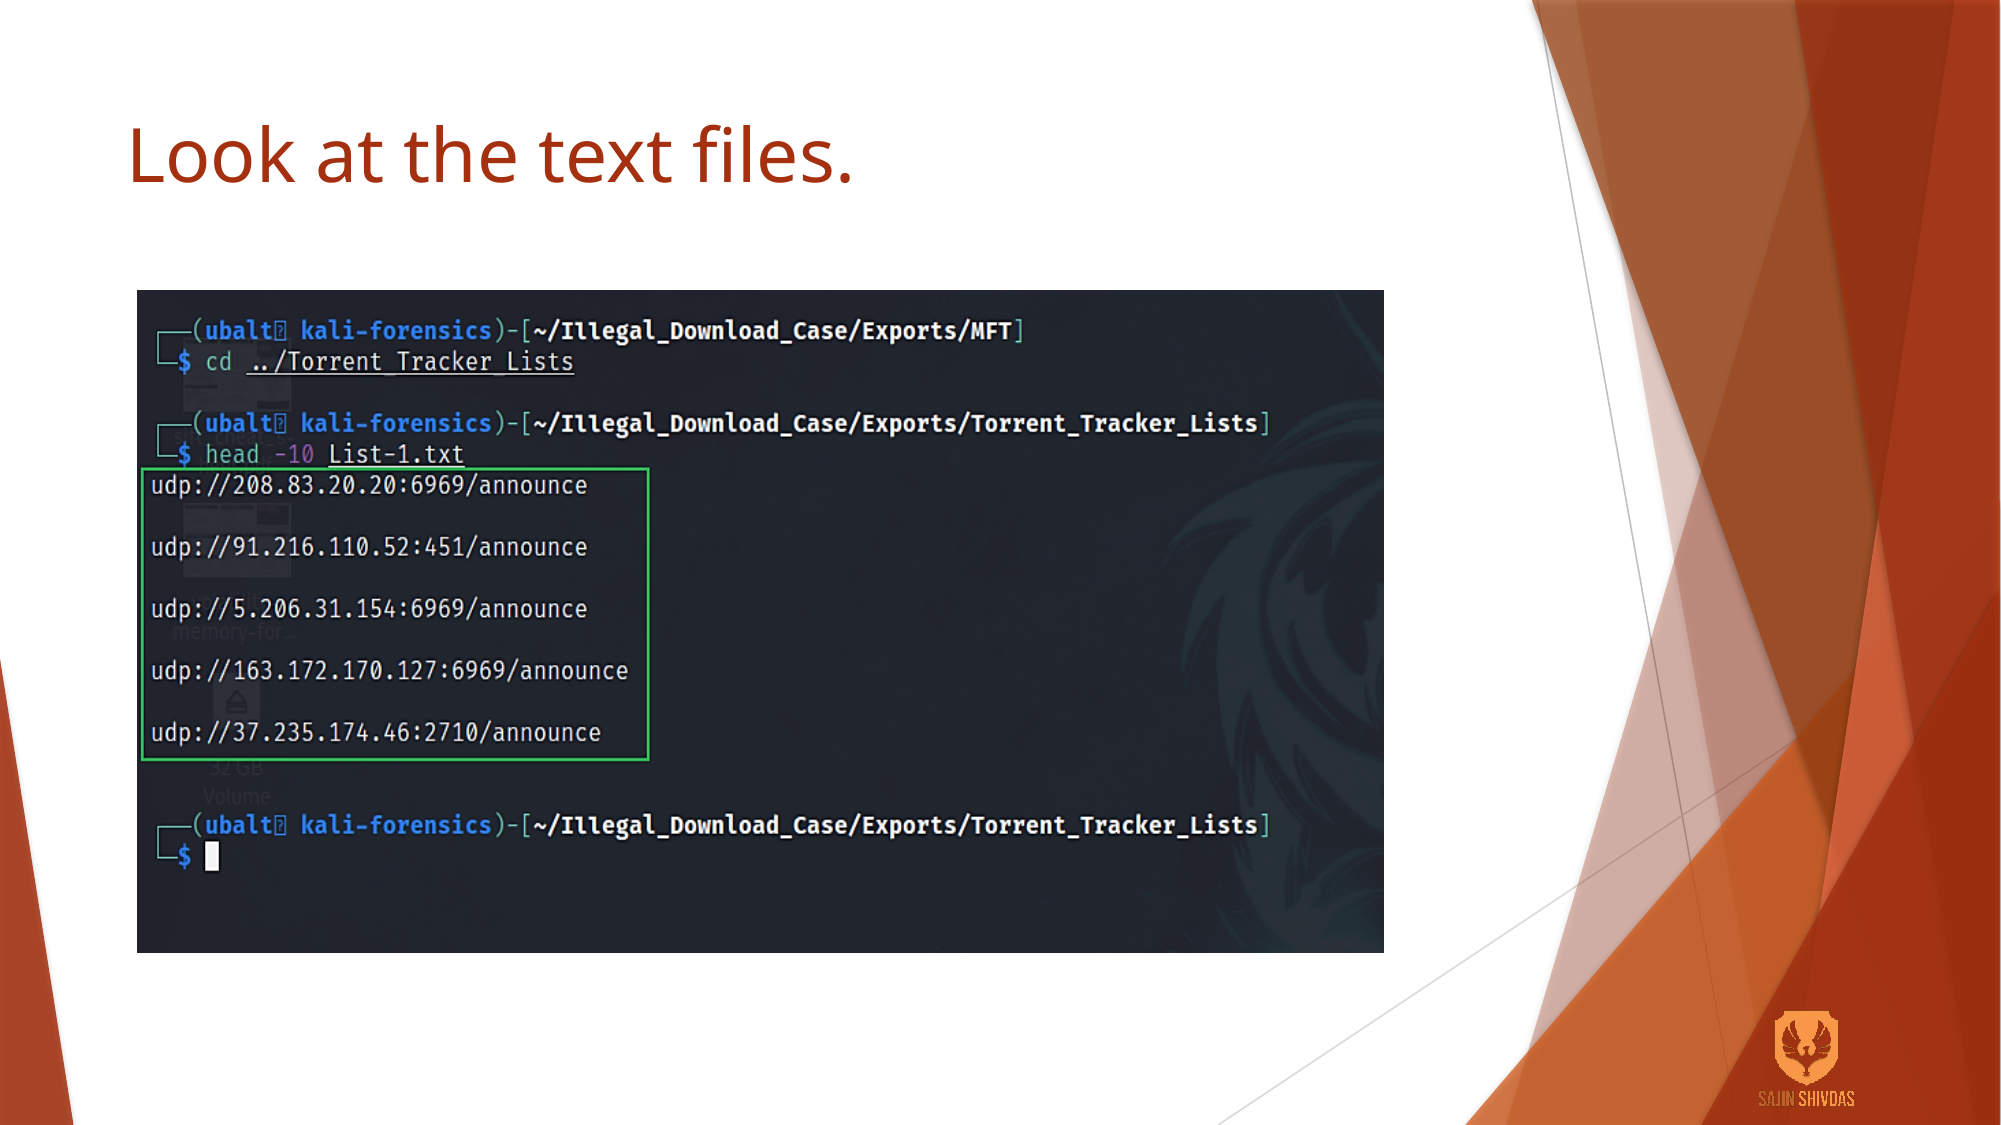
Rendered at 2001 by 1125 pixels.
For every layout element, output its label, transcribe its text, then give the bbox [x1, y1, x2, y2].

title Look at the text files. [111, 99, 1522, 317]
picture [1752, 1004, 1863, 1115]
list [136, 290, 1385, 953]
